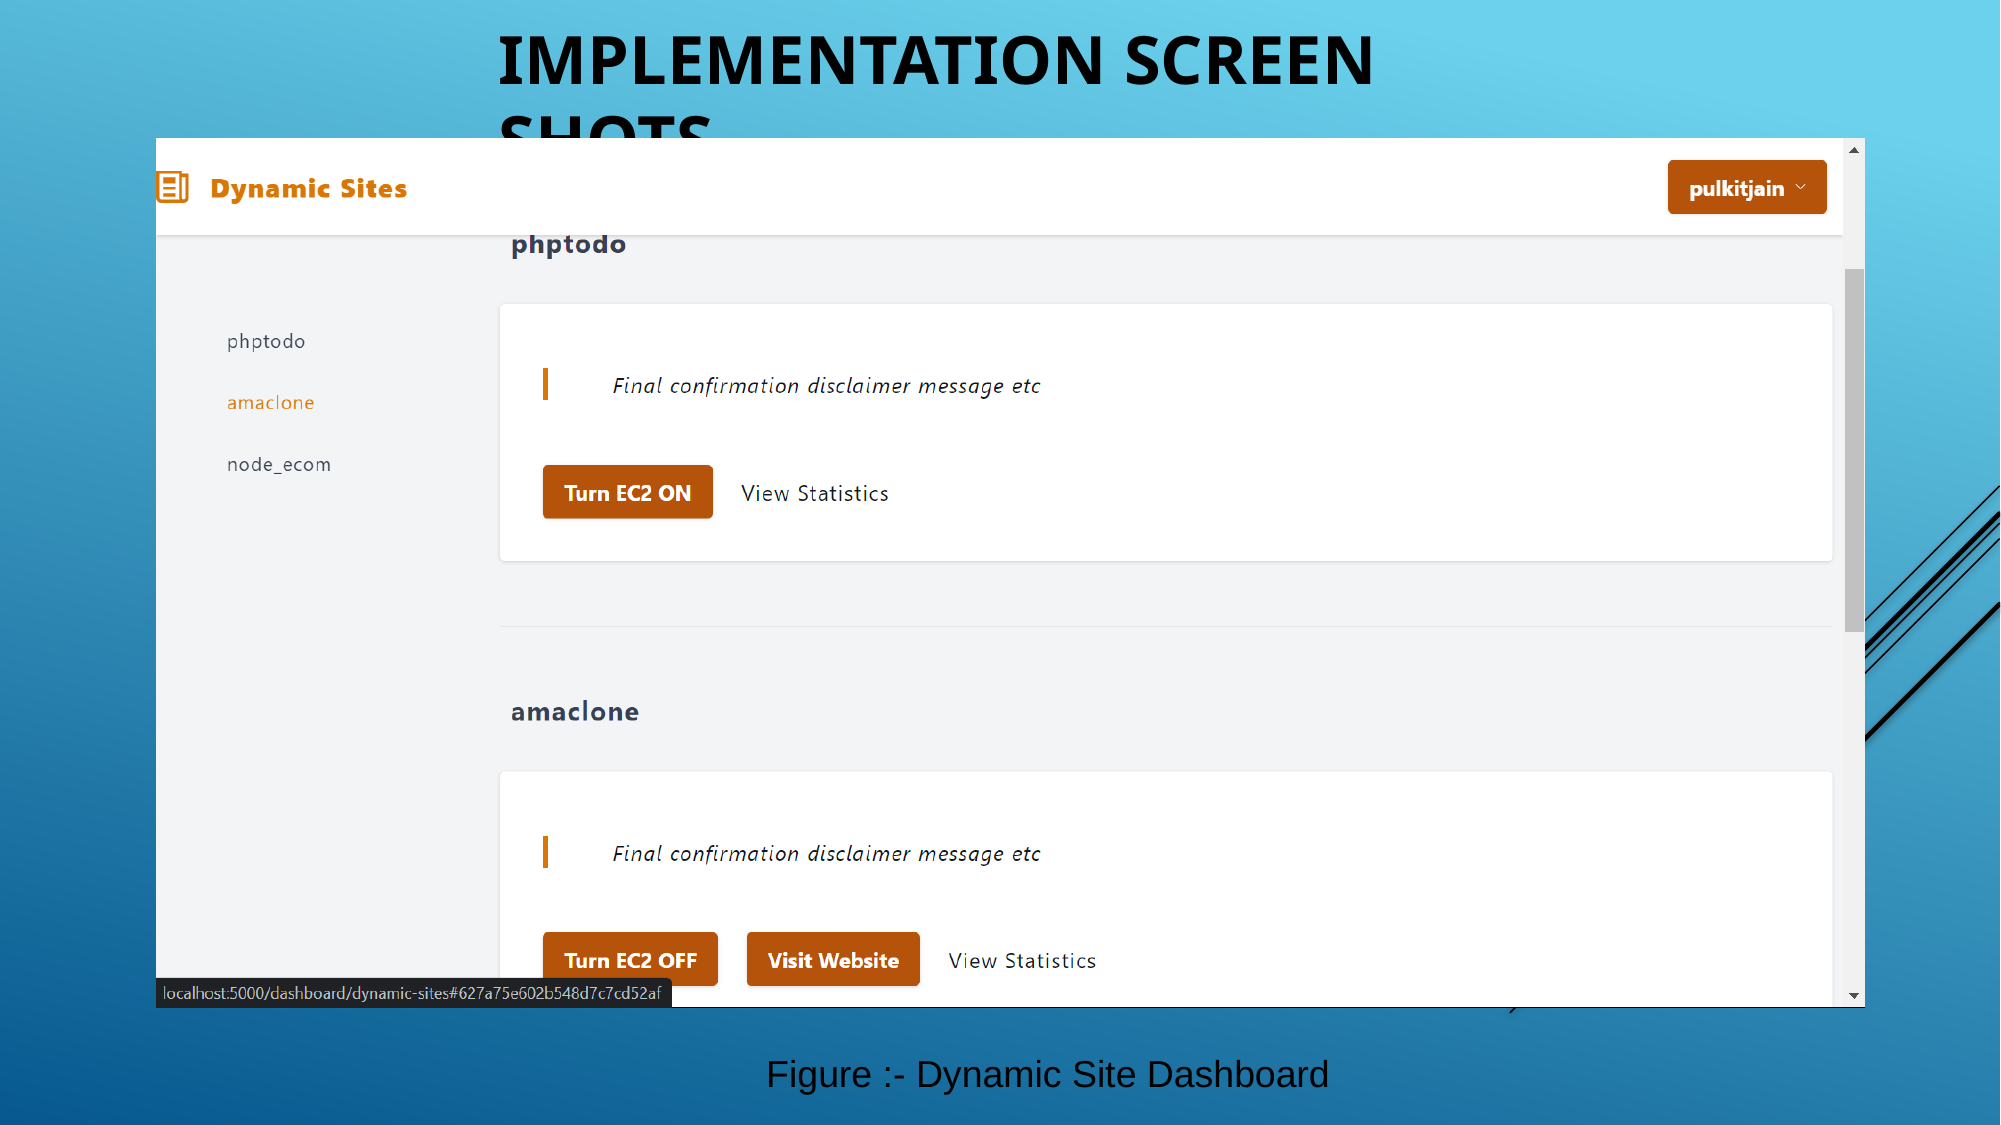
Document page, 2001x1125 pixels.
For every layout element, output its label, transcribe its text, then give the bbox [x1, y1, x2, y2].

text_box Implementation SCreen SHOTS [483, 10, 1624, 136]
picture [156, 138, 1865, 1008]
text_box Figure :- Dynamic Site Dashboard [751, 1042, 1556, 1103]
